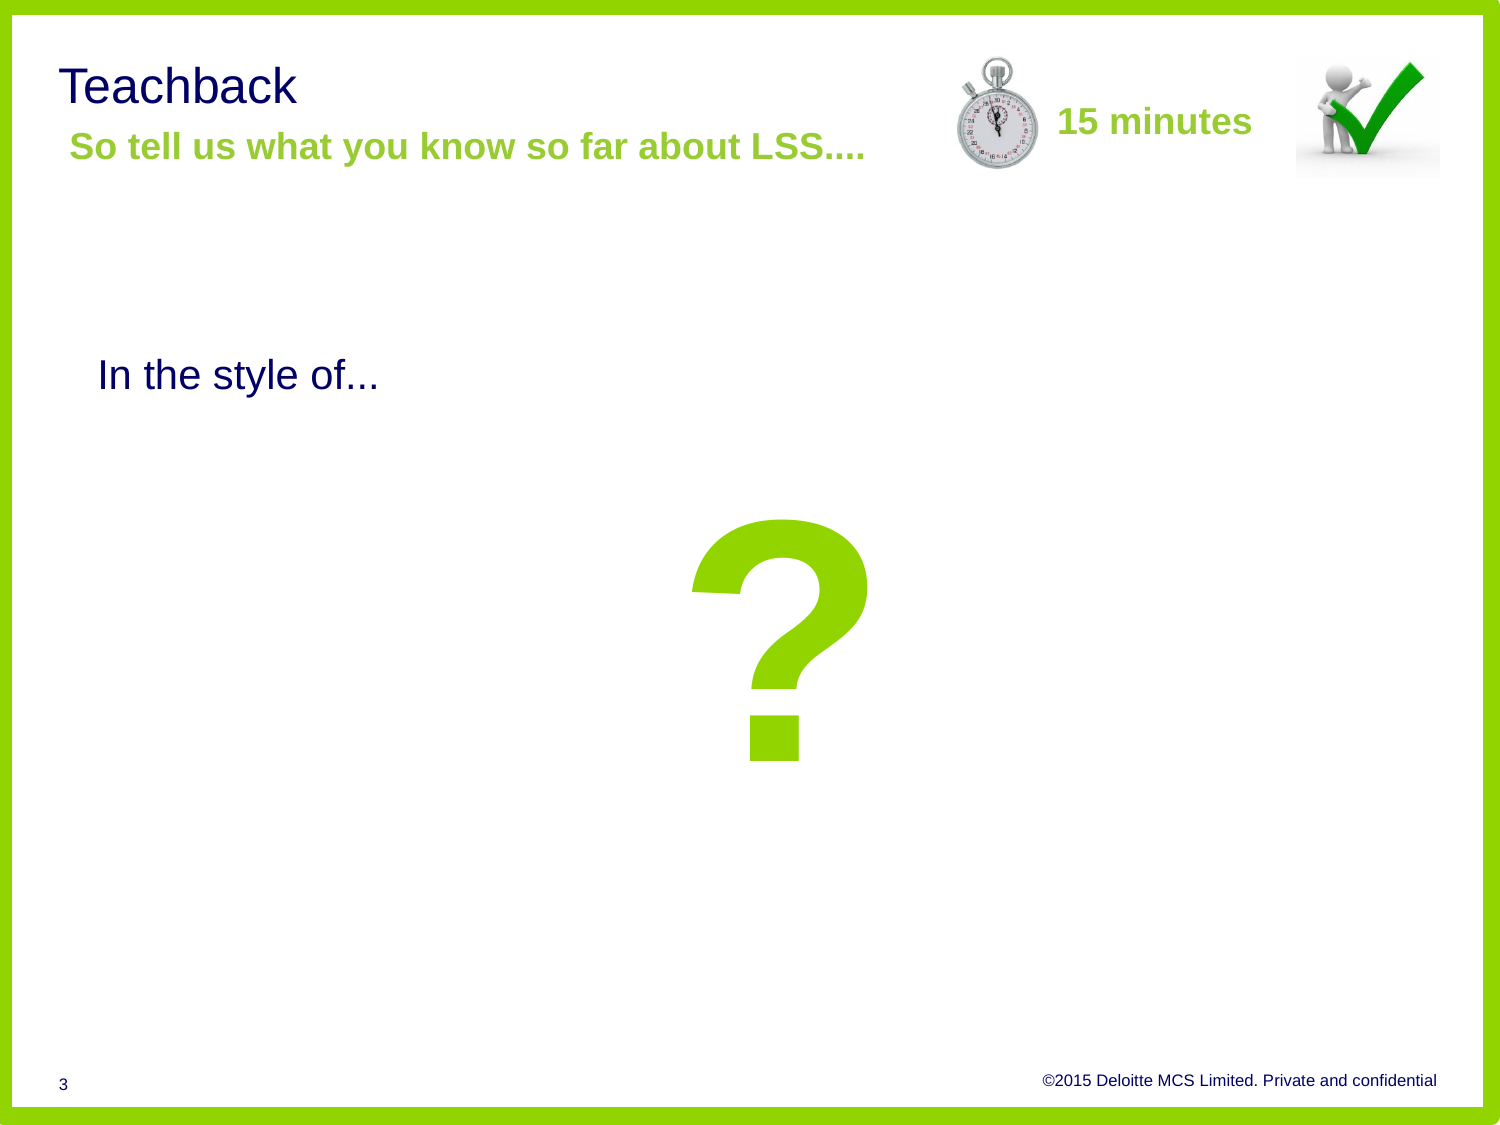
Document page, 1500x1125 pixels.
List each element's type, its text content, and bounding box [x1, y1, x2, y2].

picture [1296, 53, 1441, 179]
text_box 15 minutes [1062, 89, 1279, 150]
picture [938, 53, 1058, 179]
text_box [1, 4, 1494, 1118]
